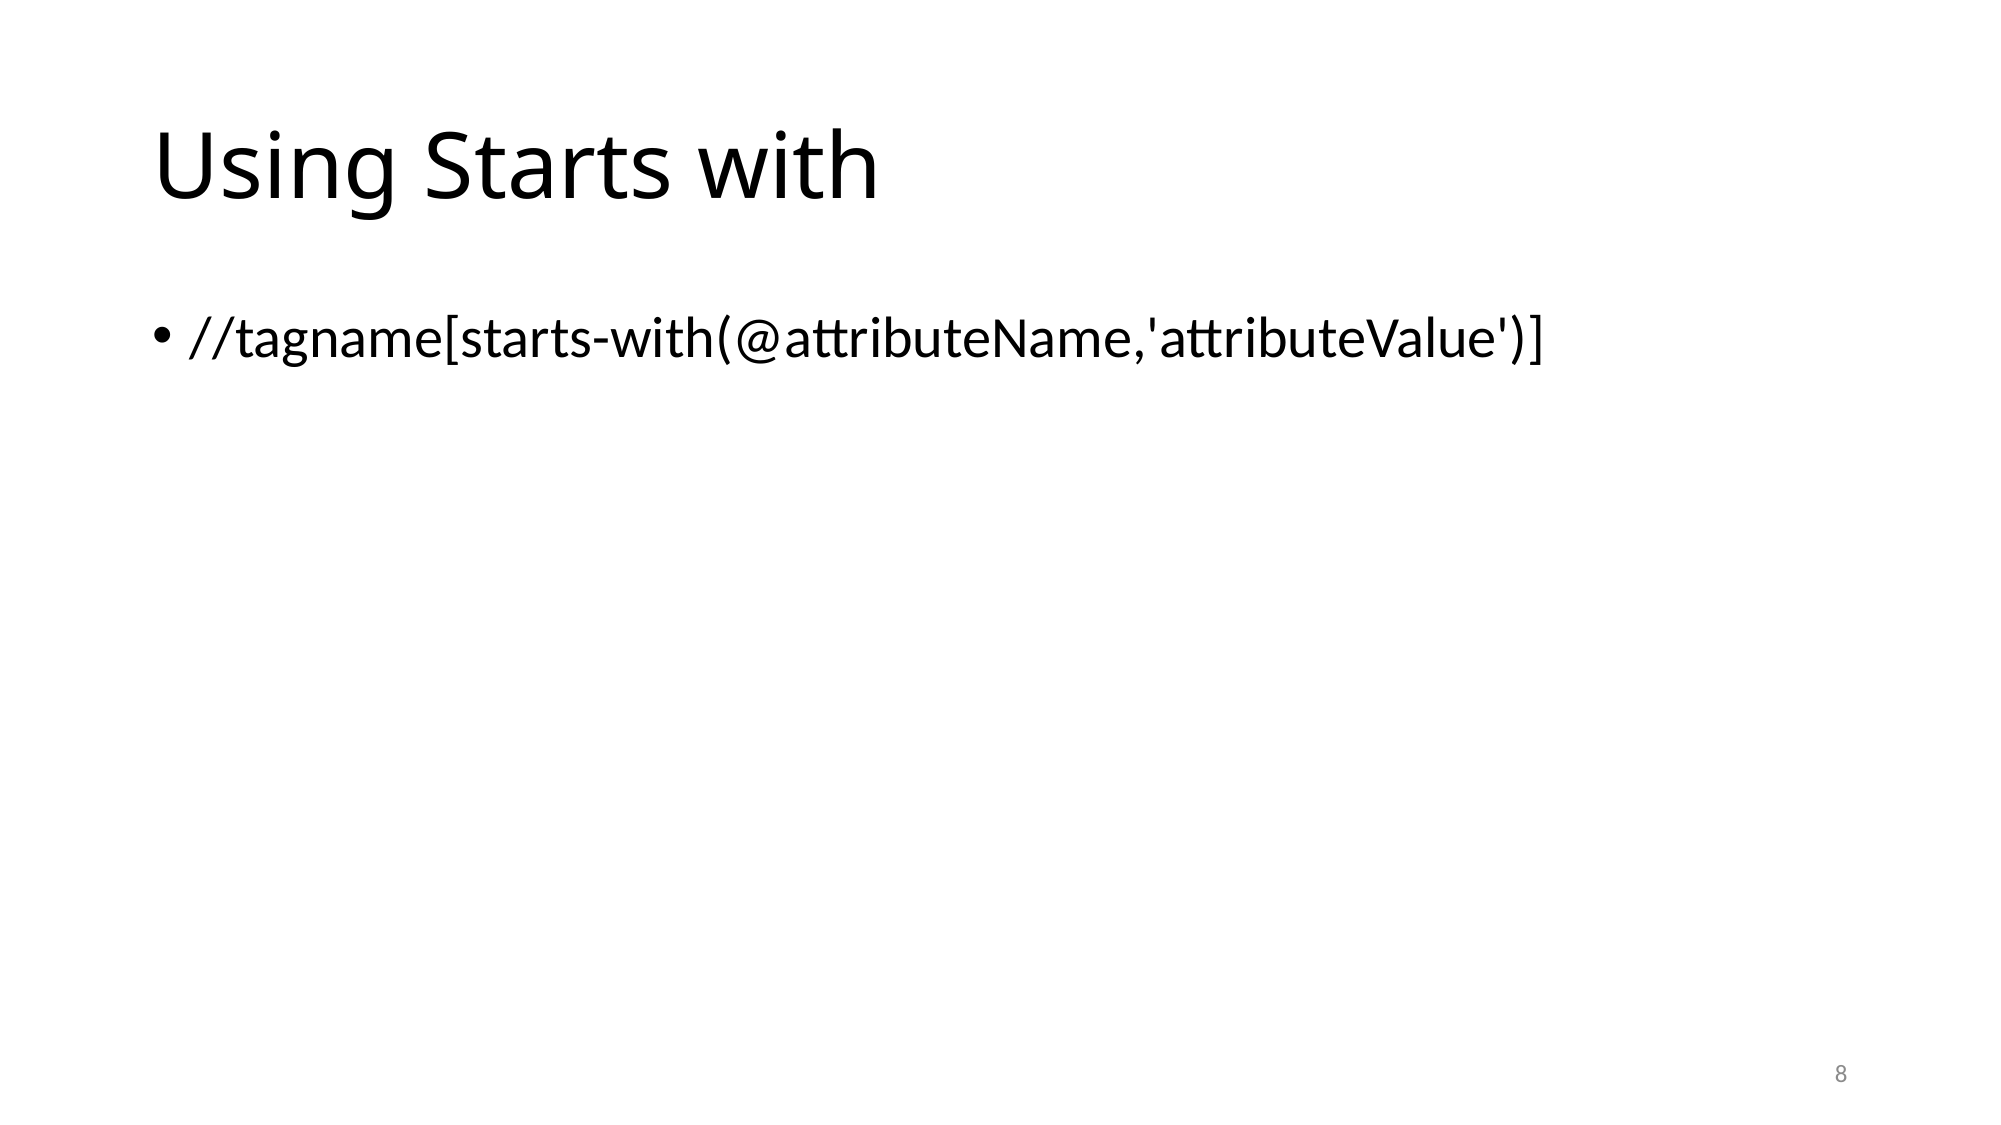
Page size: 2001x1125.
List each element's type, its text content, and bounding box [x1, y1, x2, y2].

slide_number 8 [1412, 1042, 1863, 1103]
title Using Starts with [137, 59, 1863, 278]
list //tagname[starts-with(@attributeName,'attributeValue')] [137, 299, 1863, 1014]
